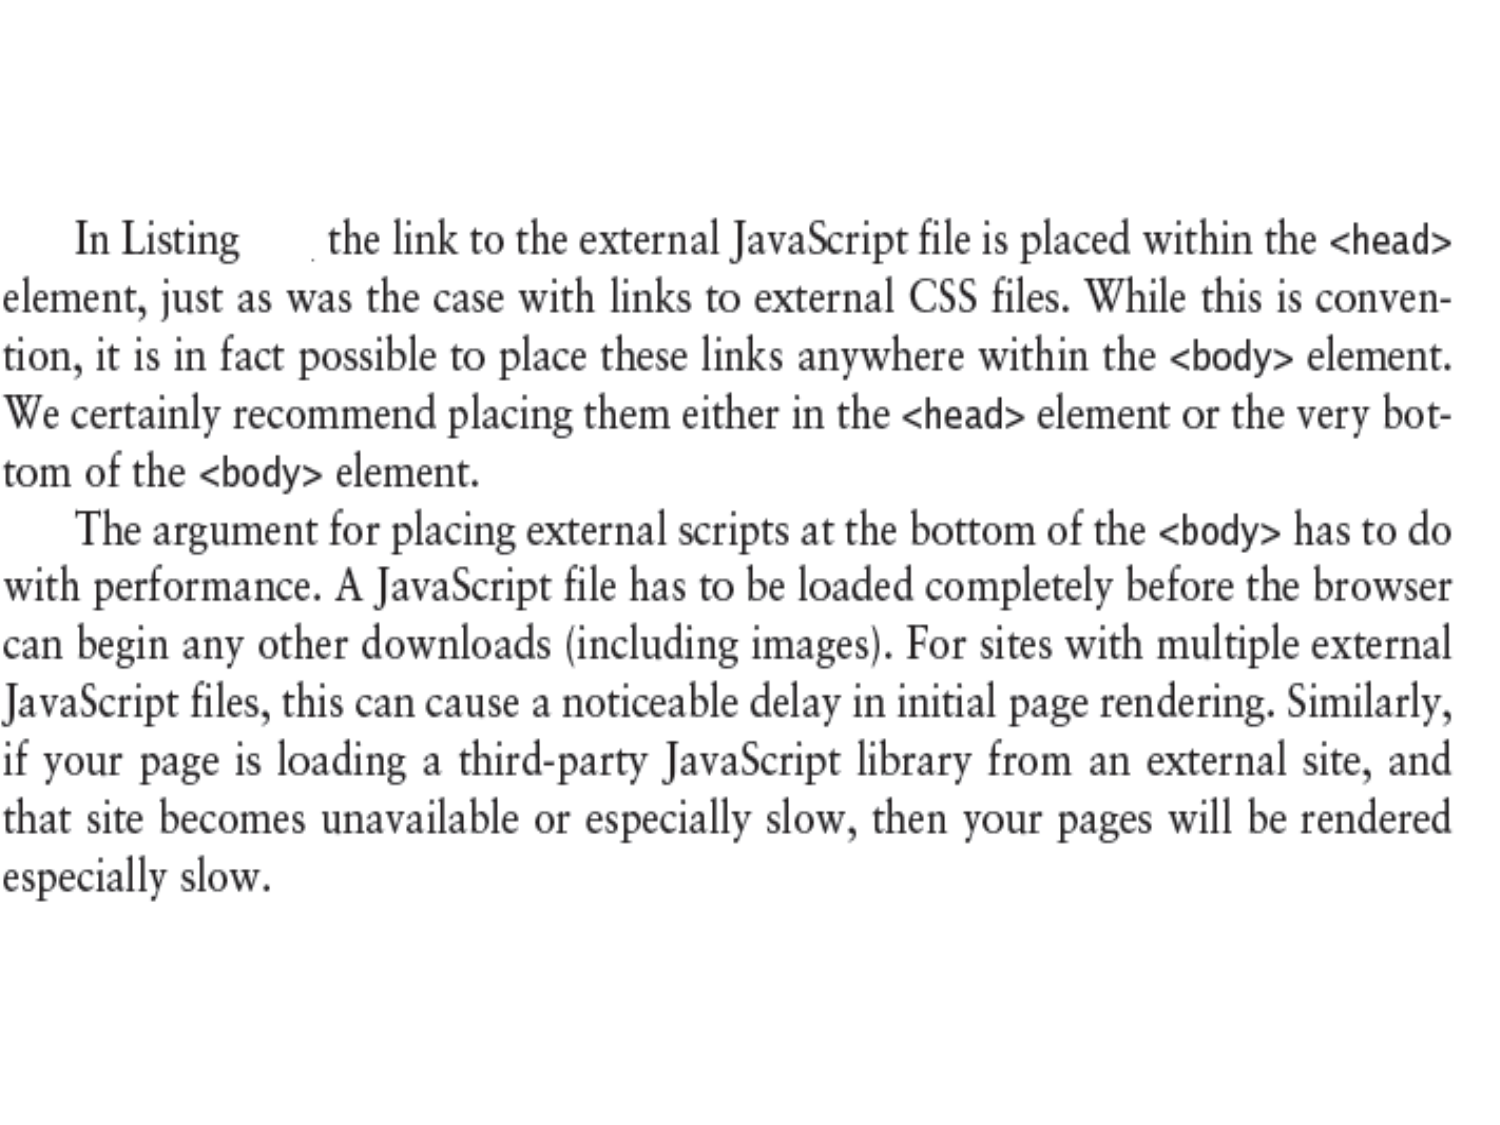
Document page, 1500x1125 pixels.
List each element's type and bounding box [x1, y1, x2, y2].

picture [0, 187, 1482, 915]
